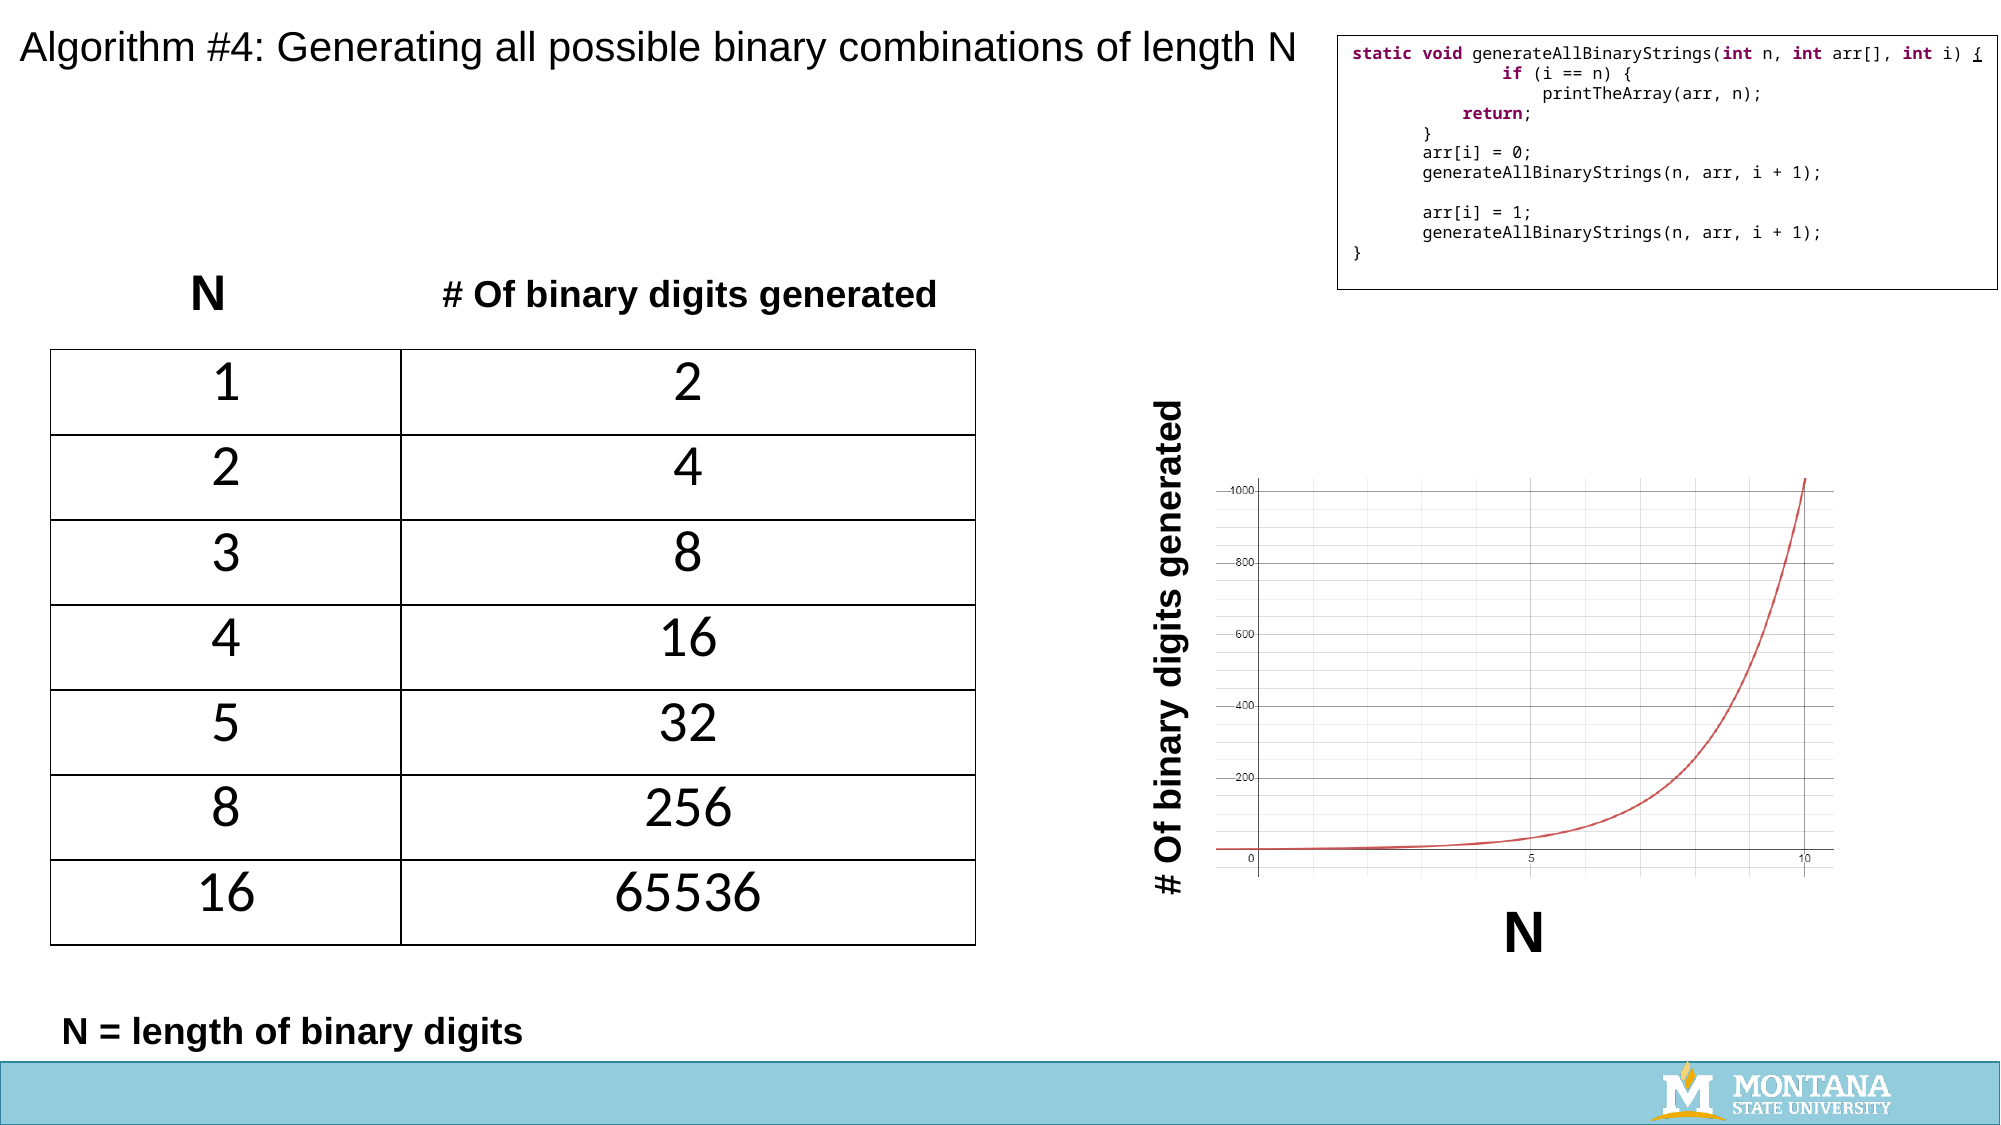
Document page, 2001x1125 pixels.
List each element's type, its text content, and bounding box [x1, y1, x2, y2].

text_box # Of binary digits generated [427, 262, 954, 323]
picture [1649, 1060, 1892, 1122]
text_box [1892, 1060, 2000, 1125]
table_cell 32 [402, 691, 975, 774]
text_box static void generateAllBinaryStrings(int n, int arr[], int i) { if (i == n) { printTheArray(arr, n); return; } arr[i] = 0; generateAllBinaryStrings(n, arr, i + 1); arr[i] = 1; generateAllBinaryStrings(n, arr, i + 1); } [1337, 35, 1998, 290]
table_cell 5 [51, 691, 400, 774]
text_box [0, 1060, 1647, 1125]
table_cell 16 [51, 861, 400, 944]
table_cell 4 [402, 436, 975, 519]
table_cell 16 [402, 606, 975, 689]
table_cell 8 [51, 776, 400, 859]
table_cell 3 [51, 521, 400, 604]
table_cell 4 [51, 606, 400, 689]
text_box # Of binary digits generated [1135, 384, 1196, 911]
table_header 1 [51, 350, 400, 434]
table_cell 256 [402, 776, 975, 859]
table_cell 2 [51, 436, 400, 519]
table_cell 8 [402, 521, 975, 604]
text_box N = length of binary digits [46, 999, 540, 1060]
text_box N [175, 253, 242, 328]
picture [1216, 478, 1834, 877]
text_box Algorithm #4: Generating all possible binary combinations of length N [4, 12, 1314, 78]
table_cell 65536 [402, 861, 975, 944]
text_box N [1489, 887, 1561, 972]
table_header 2 [402, 350, 975, 434]
